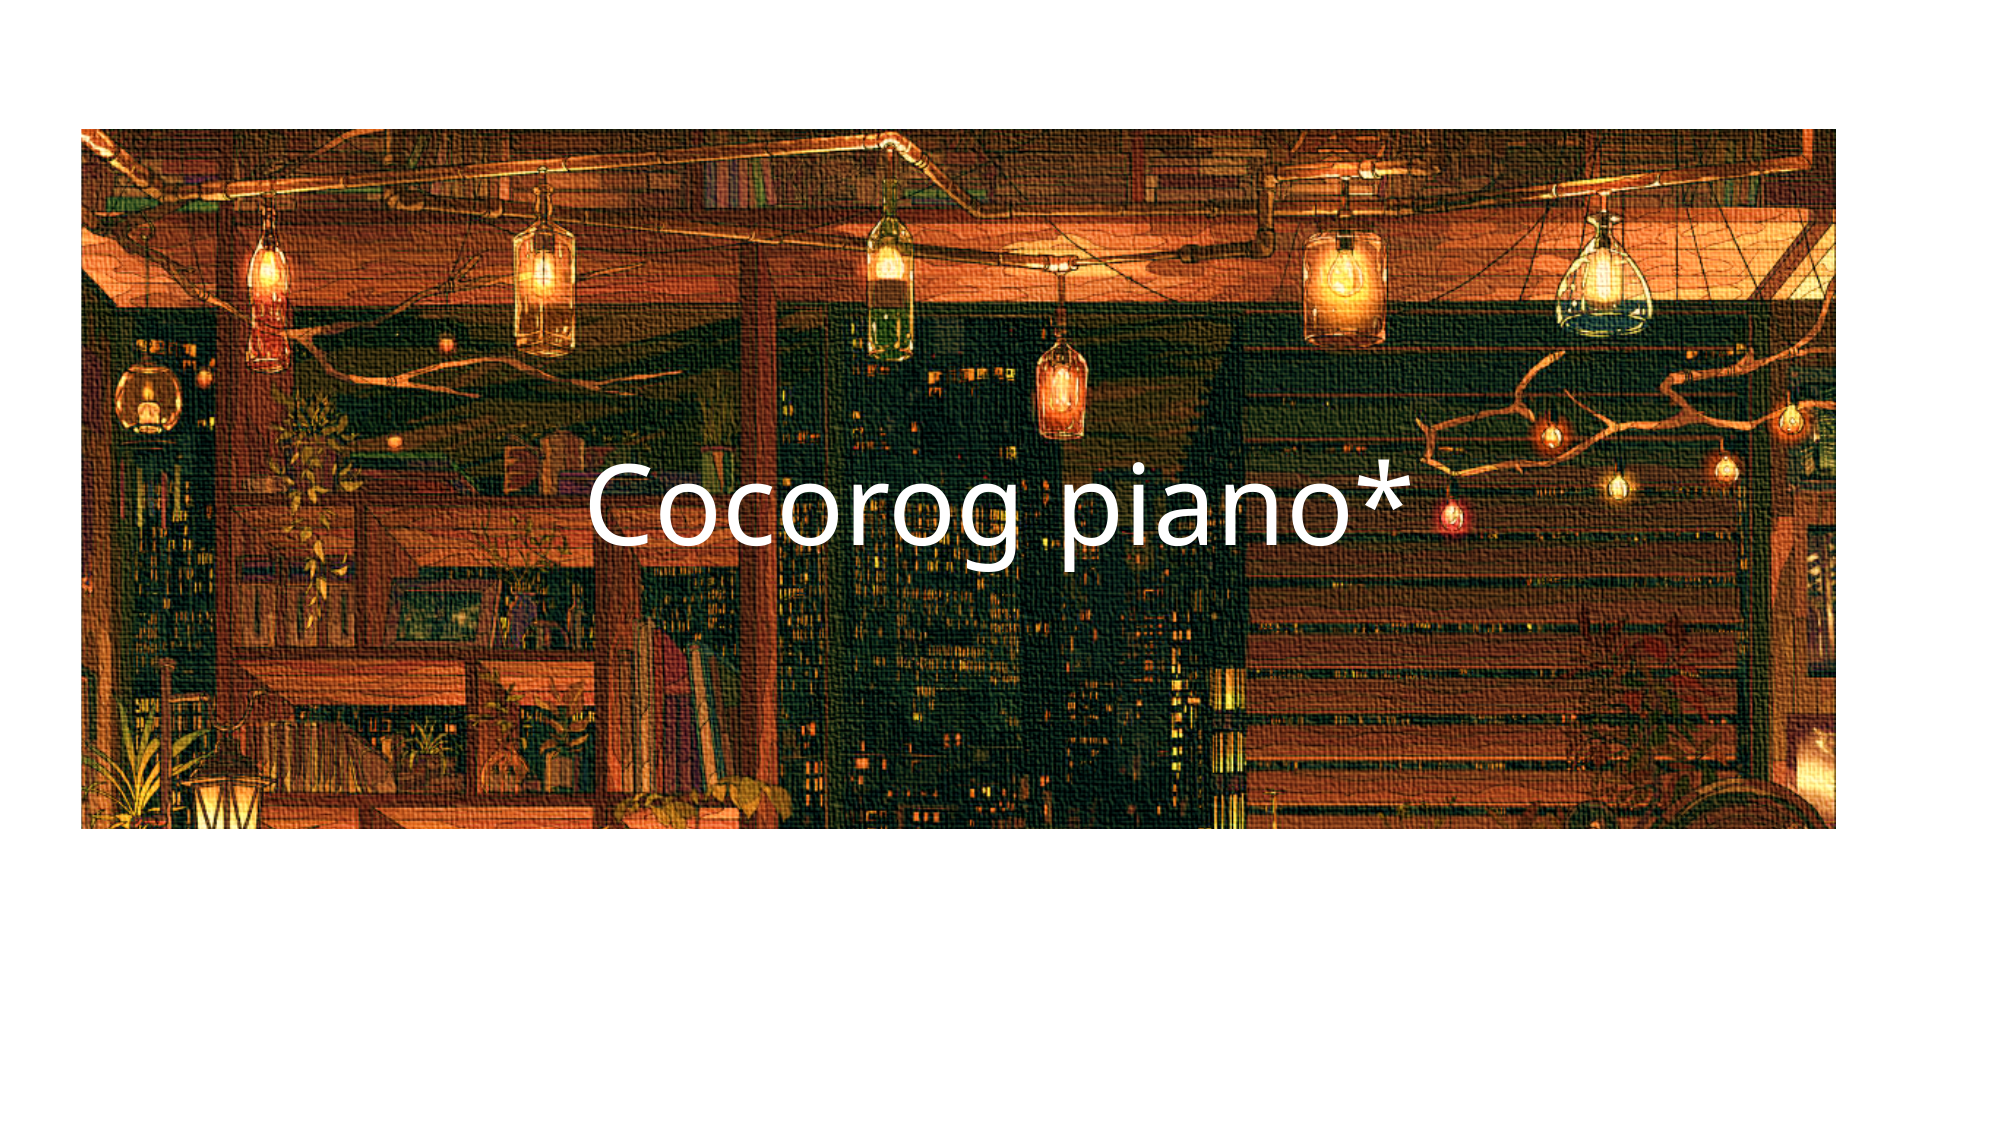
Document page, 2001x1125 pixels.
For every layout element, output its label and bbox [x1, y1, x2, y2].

text_box [81, 129, 1836, 829]
